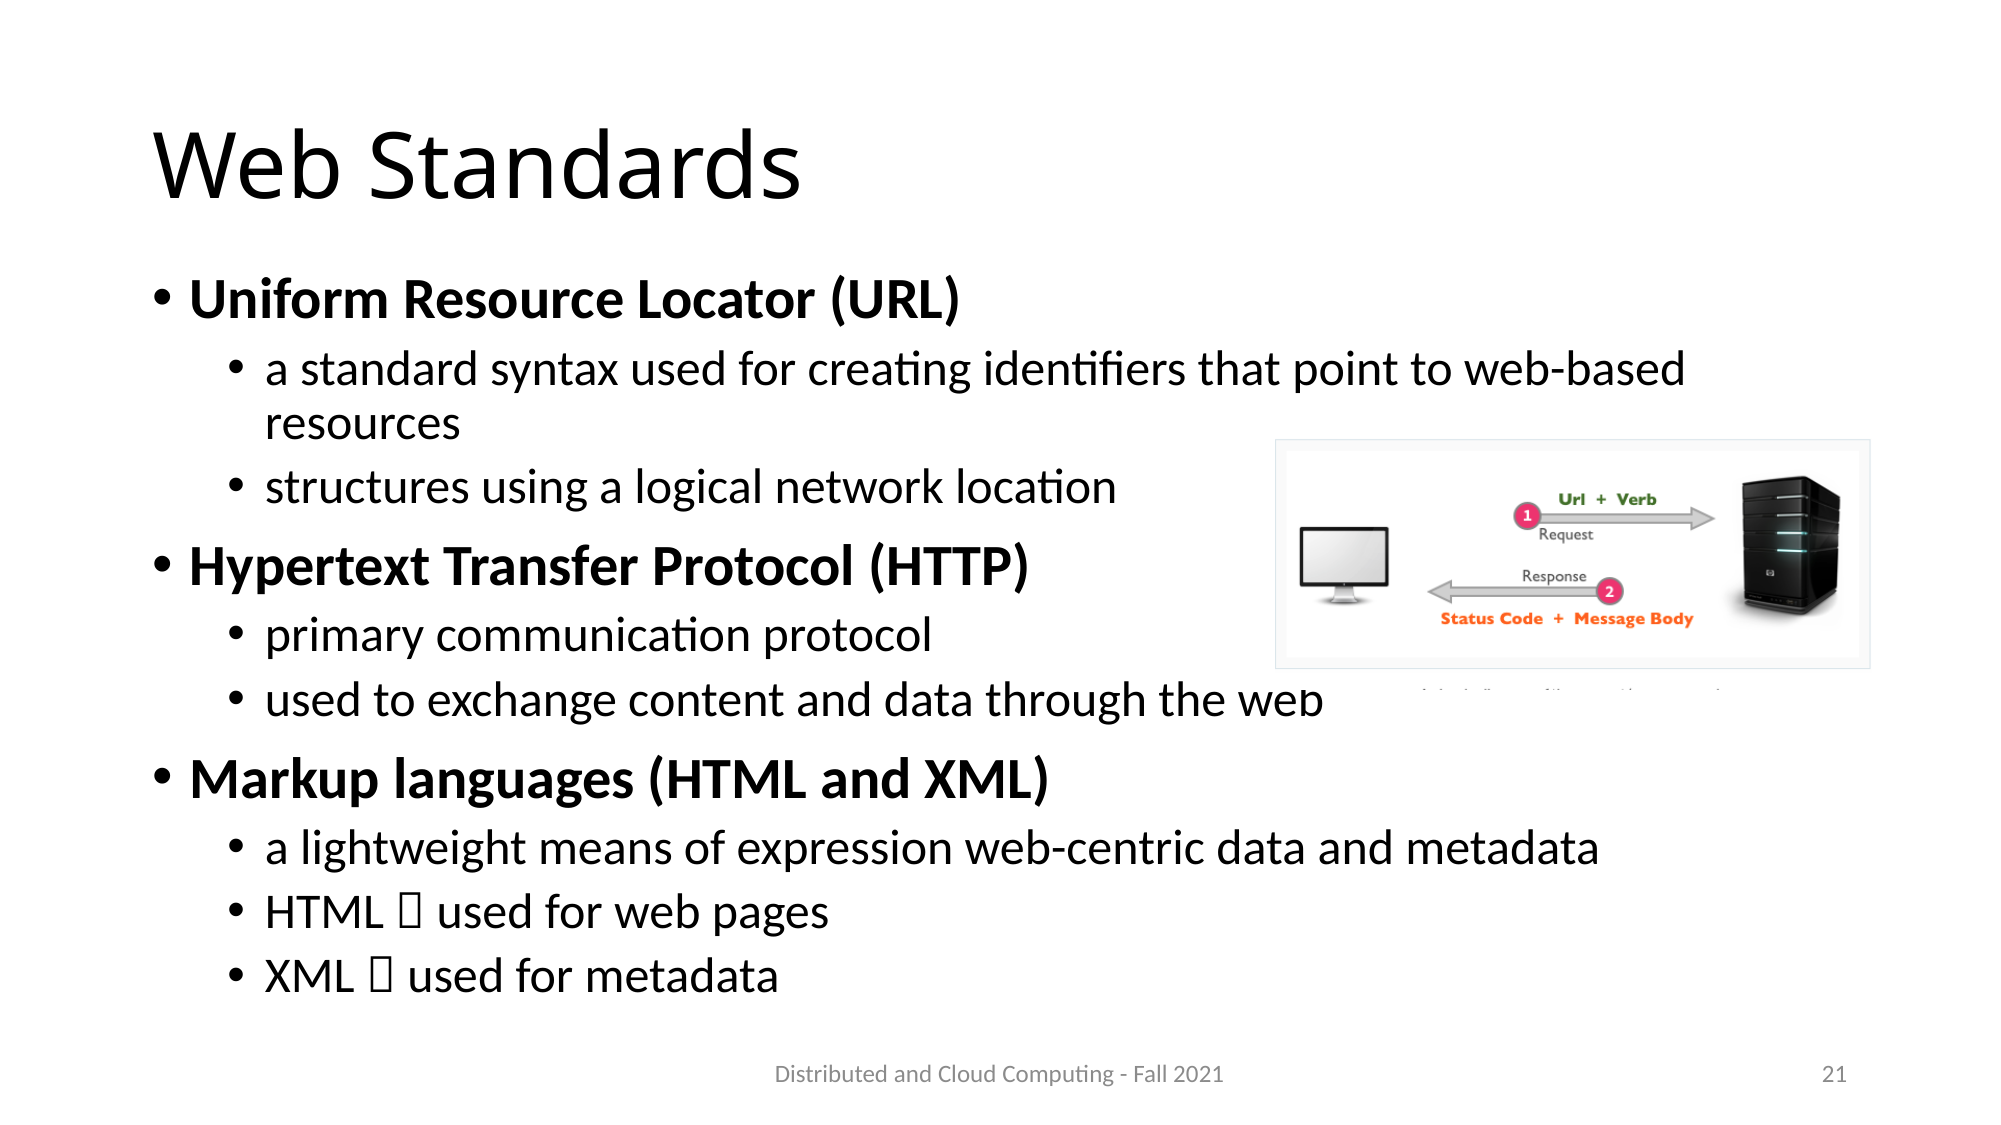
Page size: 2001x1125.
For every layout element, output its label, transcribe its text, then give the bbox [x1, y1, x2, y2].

footer Distributed and Cloud Computing - Fall 2021 [662, 1042, 1338, 1103]
list Uniform Resource Locator (URL) a standard syntax used for creating identifiers that point to web-based resources structures using a logical network location Hypertext Transfer Protocol (HTTP) primary communication protocol used to exchange content and data through the web Markup languages (HTML and XML) a lightweight means of expression web-centric data and metadata HTML  used for web pages XML  used for metadata [137, 261, 1863, 975]
title Web Standards [137, 59, 1863, 261]
slide_number 21 [1412, 1042, 1863, 1103]
picture [1274, 435, 1881, 690]
